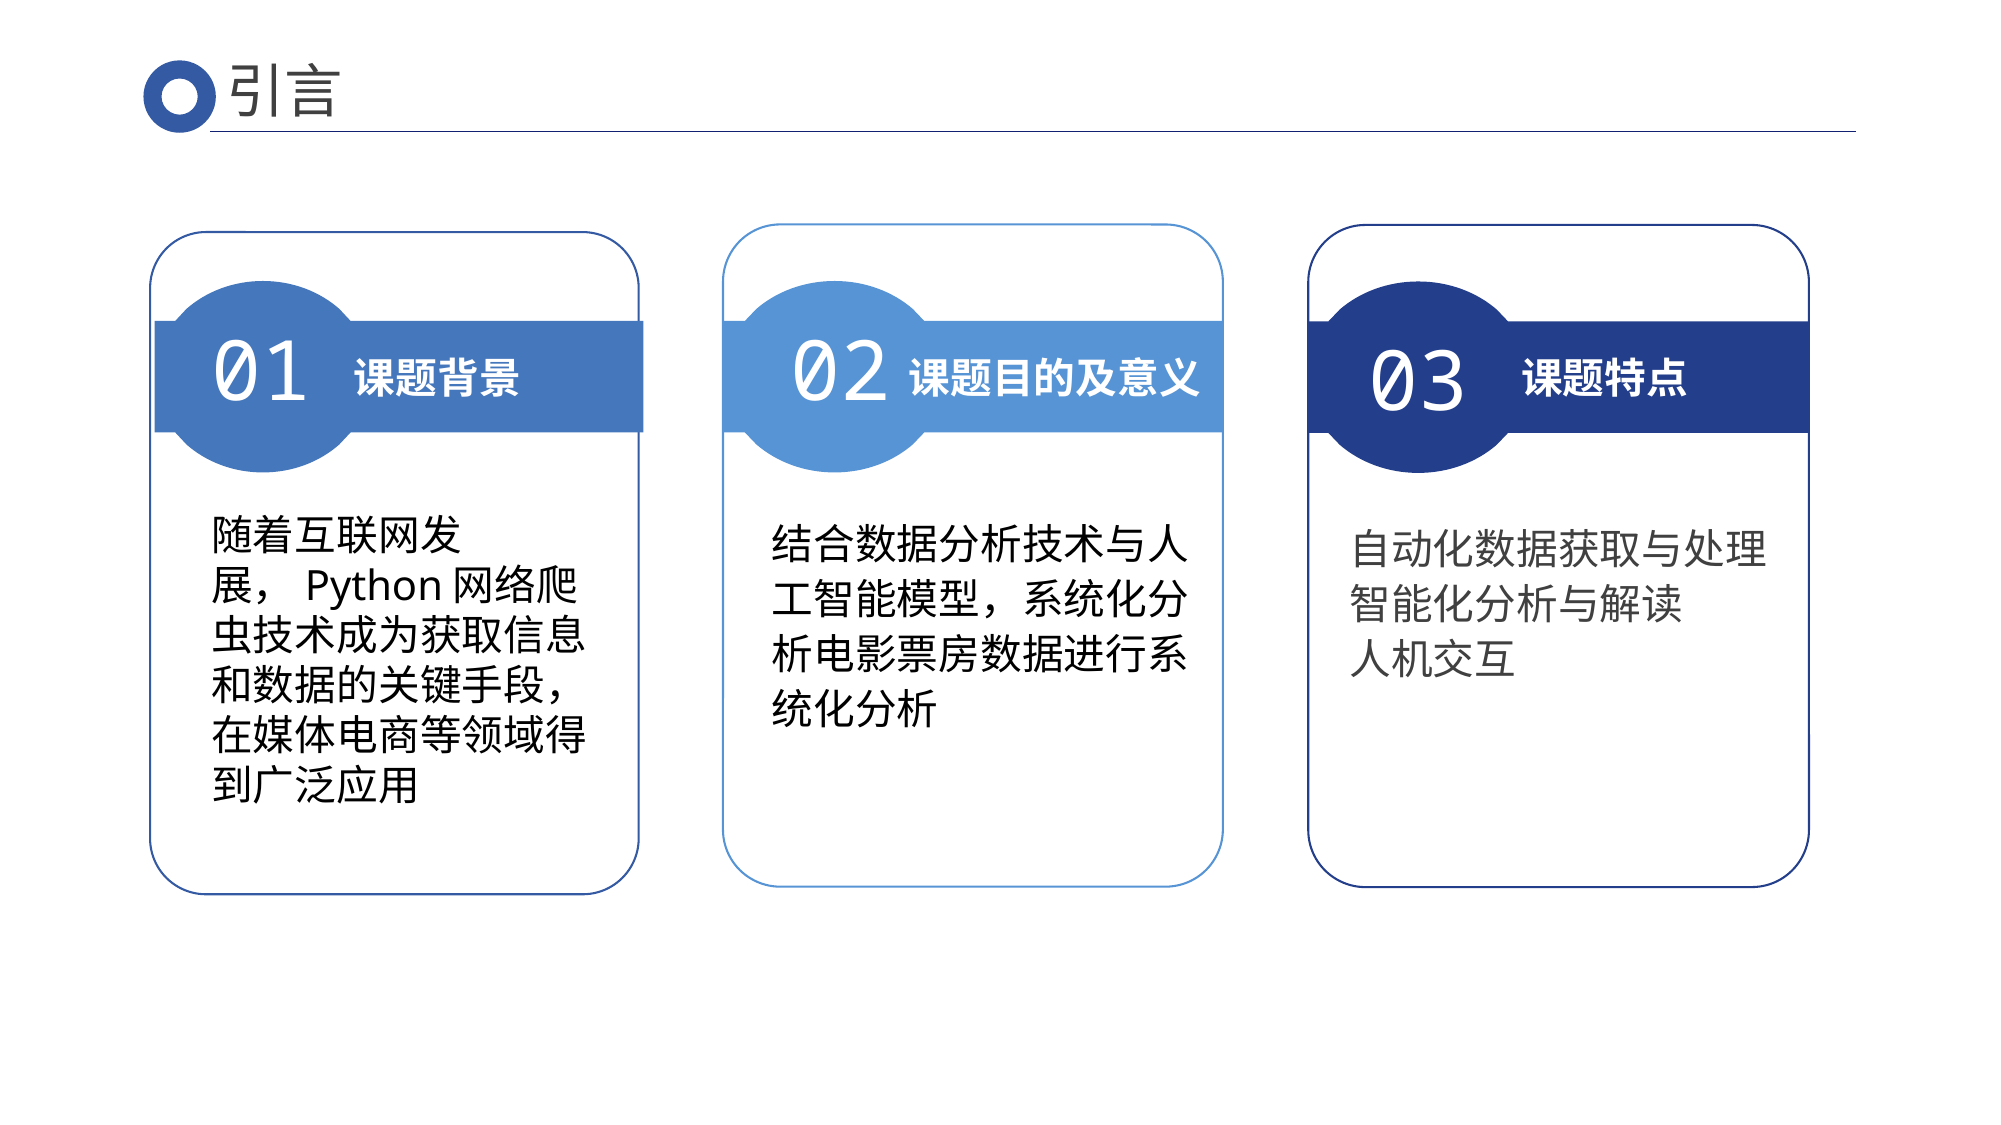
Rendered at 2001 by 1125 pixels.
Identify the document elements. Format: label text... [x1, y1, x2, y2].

text_box [142, 59, 211, 134]
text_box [1307, 224, 1809, 888]
text_box 引言 [211, 47, 358, 131]
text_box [723, 224, 1224, 887]
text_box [150, 232, 644, 895]
